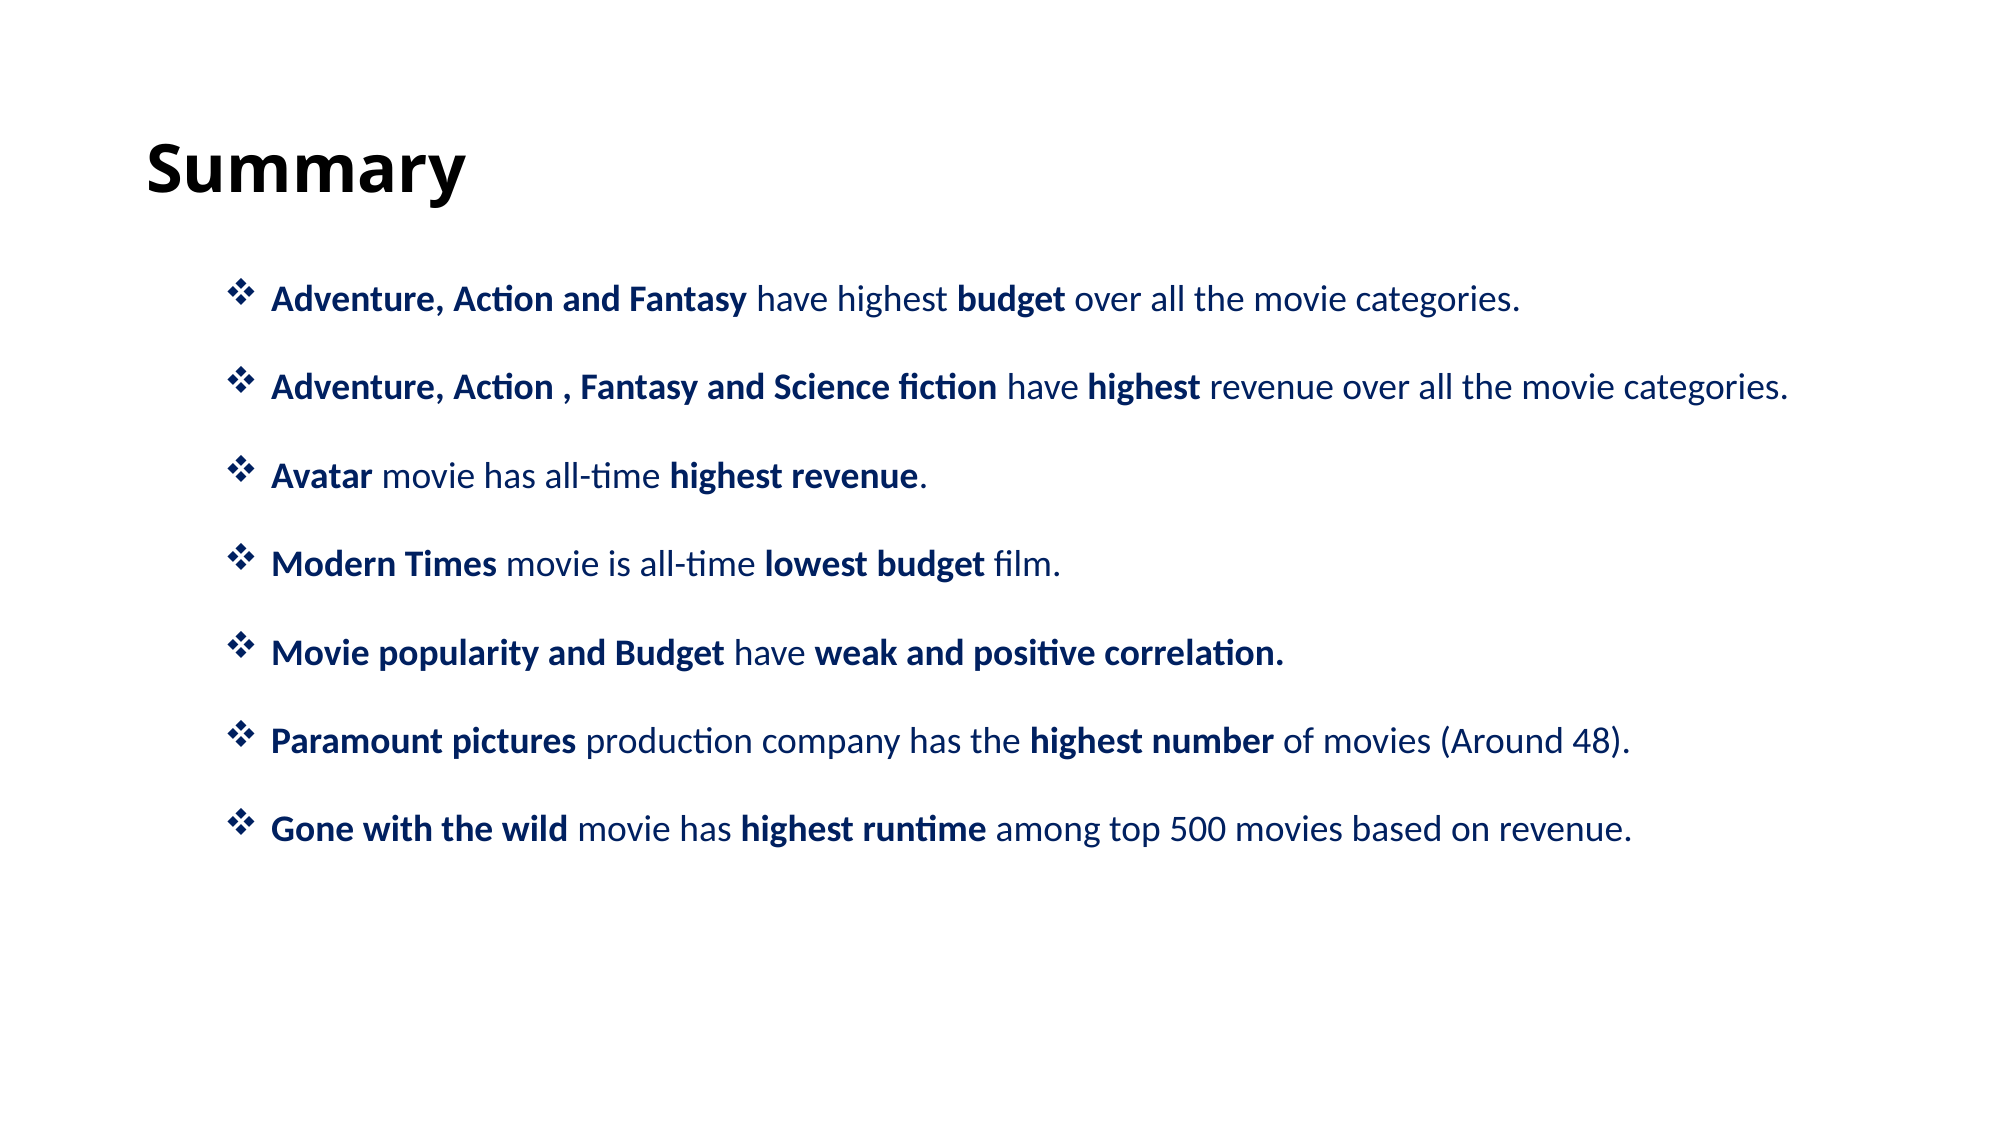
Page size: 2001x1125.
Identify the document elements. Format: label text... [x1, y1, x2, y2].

text_box Adventure, Action and Fantasy have highest budget over all the movie categories. Adventure, Action , Fantasy and Science fiction have highest revenue over all the movie categories. Avatar movie has all-time highest revenue. Modern Times movie is all-time lowest budget film. Movie popularity and Budget have weak and positive correlation. Paramount pictures production company has the highest number of movies (Around 48). Gone with the wild movie has highest runtime among top 500 movies based on revenue. [209, 244, 1846, 918]
title Summary [131, 97, 548, 245]
